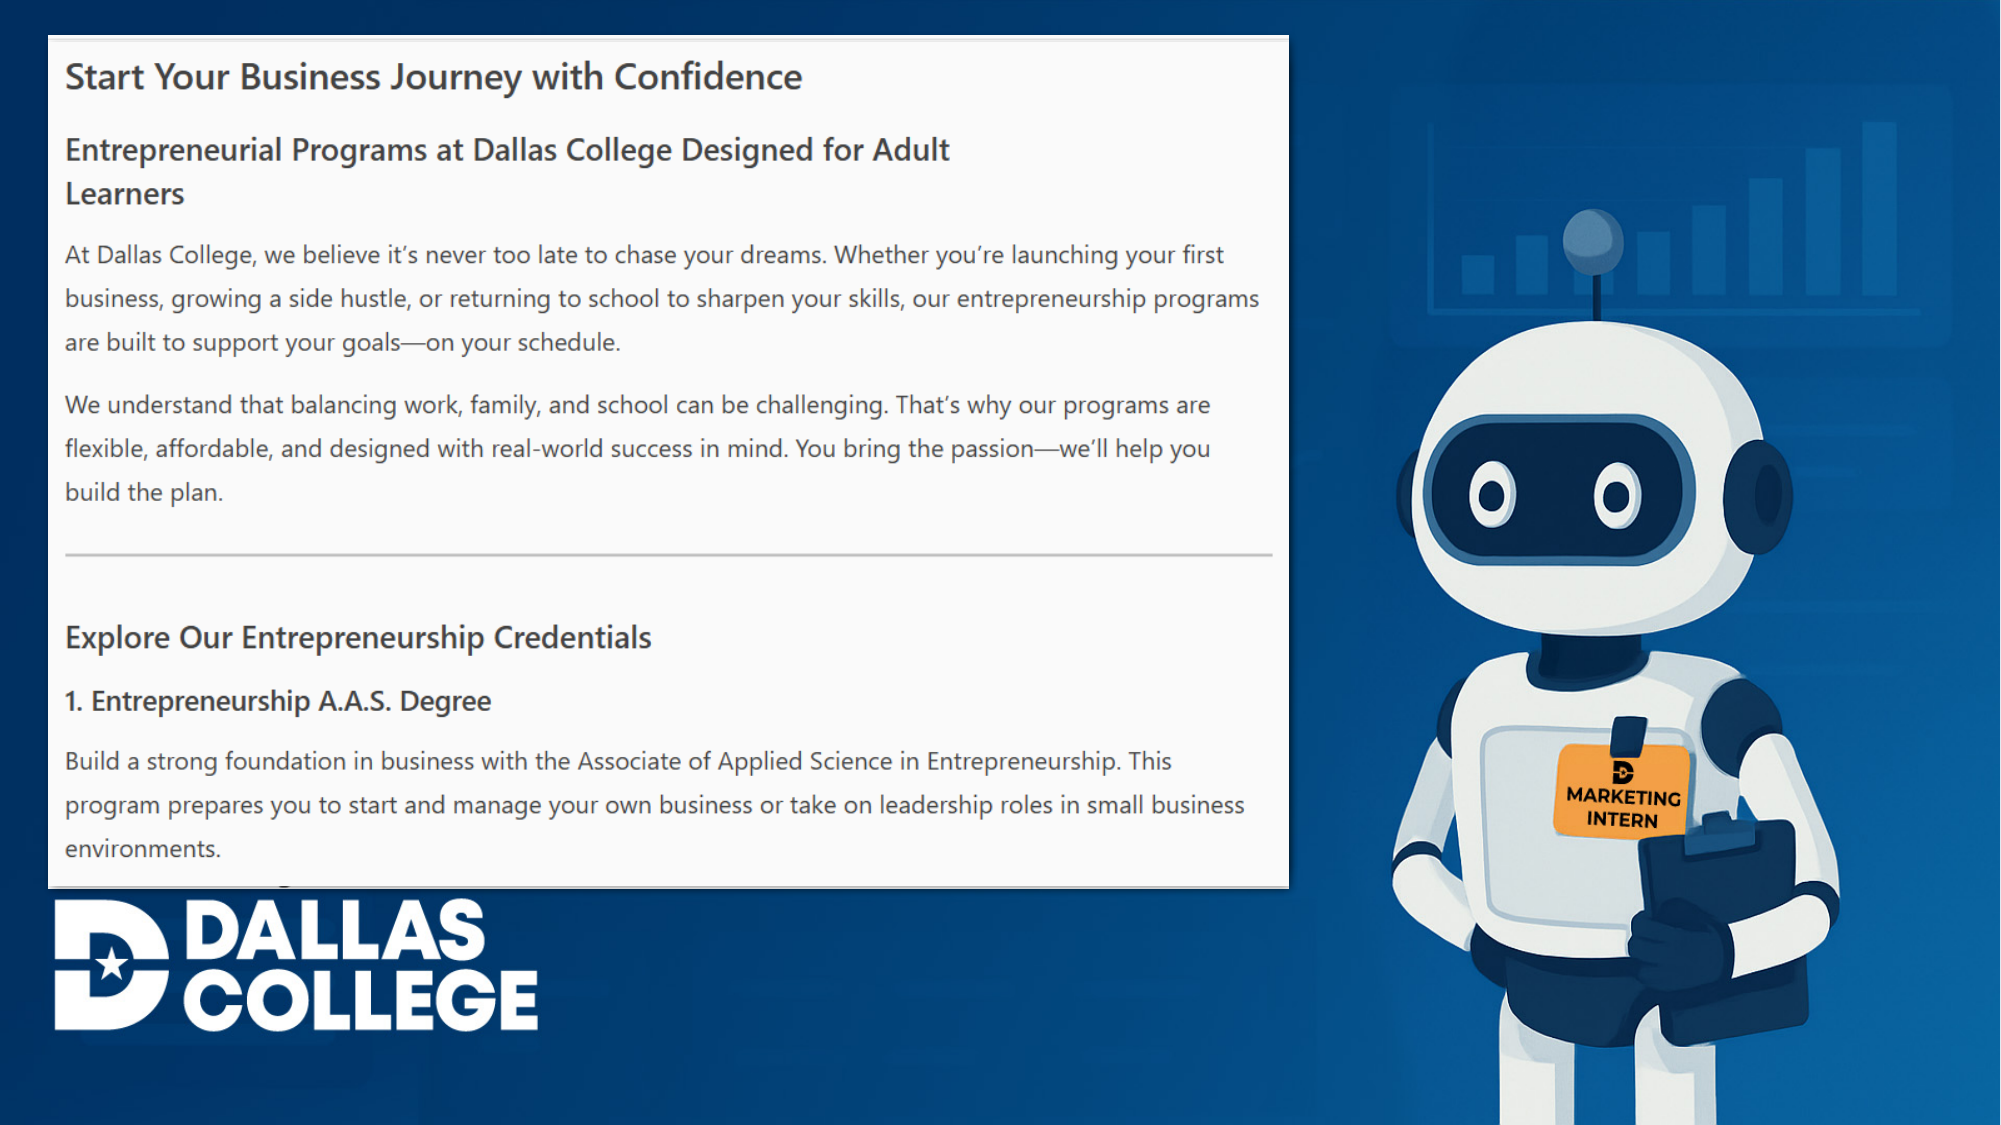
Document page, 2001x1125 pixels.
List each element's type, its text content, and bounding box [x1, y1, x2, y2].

picture [0, 0, 2001, 1125]
title Generating Content Response [1297, 133, 1588, 351]
